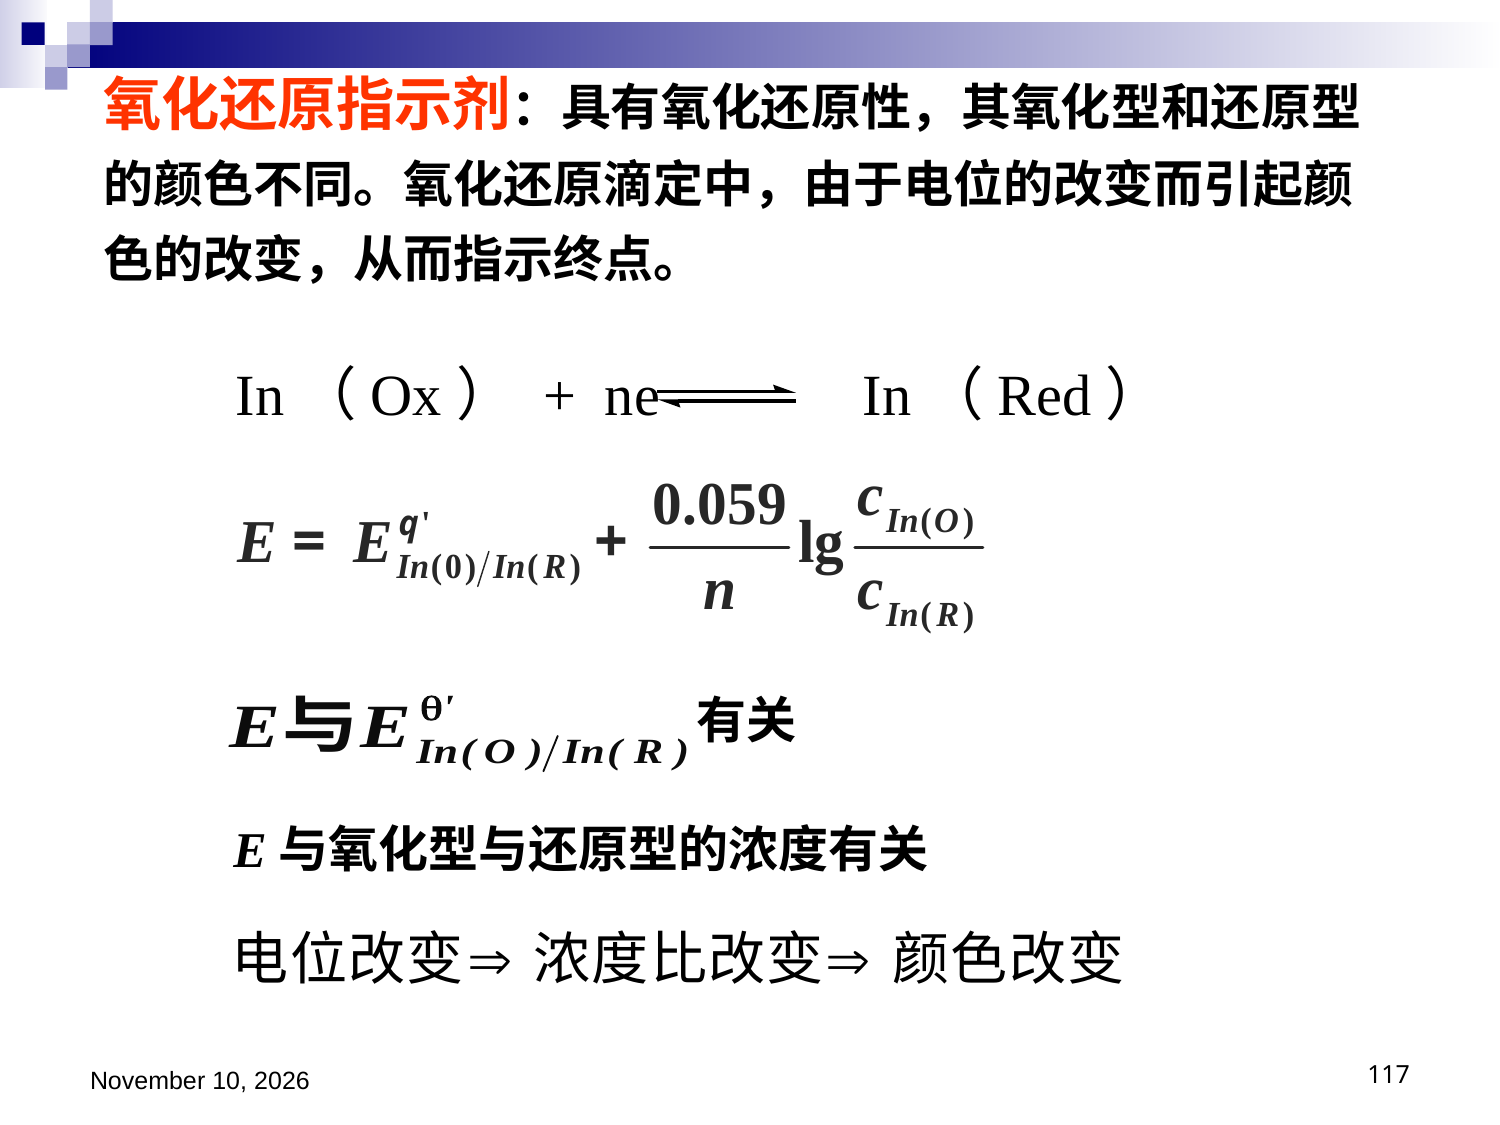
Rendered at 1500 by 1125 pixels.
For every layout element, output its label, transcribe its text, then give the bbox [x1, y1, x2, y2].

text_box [213, 680, 884, 781]
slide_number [74, 1024, 426, 1103]
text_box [206, 349, 1182, 431]
text_box E与氧化型与还原型的浓度有关 [218, 810, 1010, 886]
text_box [229, 916, 1125, 998]
slide_number 117 [1074, 1024, 1426, 1101]
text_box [225, 455, 993, 646]
text_box 氧化还原指示剂：具有氧化还原性，其氧化型和还原型的颜色不同。氧化还原滴定中，由于电位的改变而引起颜色的改变，从而指示终点。 [88, 42, 1376, 295]
